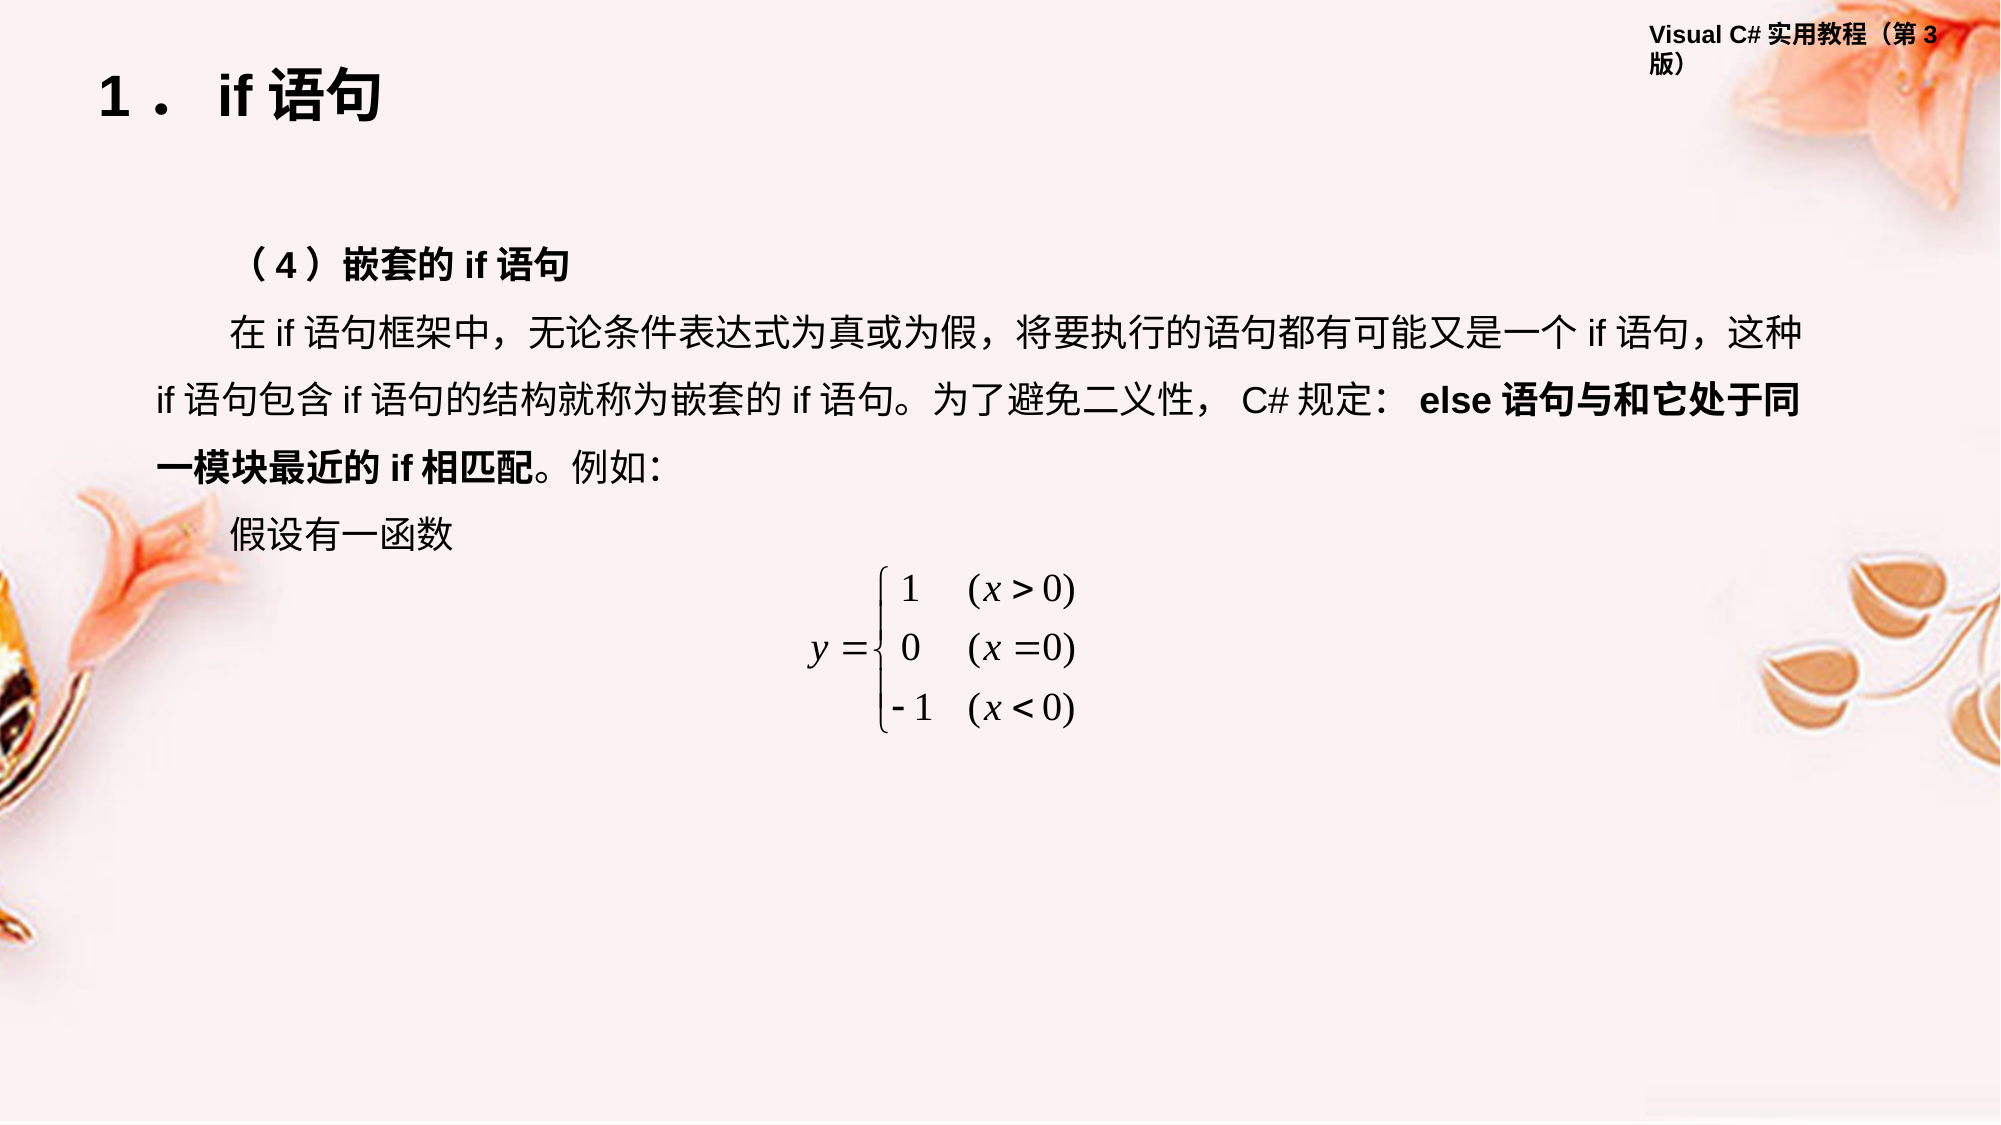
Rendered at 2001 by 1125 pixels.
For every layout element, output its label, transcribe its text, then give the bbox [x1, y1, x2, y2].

text_box （4）嵌套的if语句 在if语句框架中，无论条件表达式为真或为假，将要执行的语句都有可能又是一个if语句，这种if语句包含if语句的结构就称为嵌套的if语句。为了避免二义性，C#规定：else语句与和它处于同一模块最近的if相匹配。例如： 假设有一函数 [141, 211, 1842, 564]
text_box 1．if语句 [83, 58, 773, 136]
picture [0, 0, 2001, 1125]
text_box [799, 558, 1084, 745]
